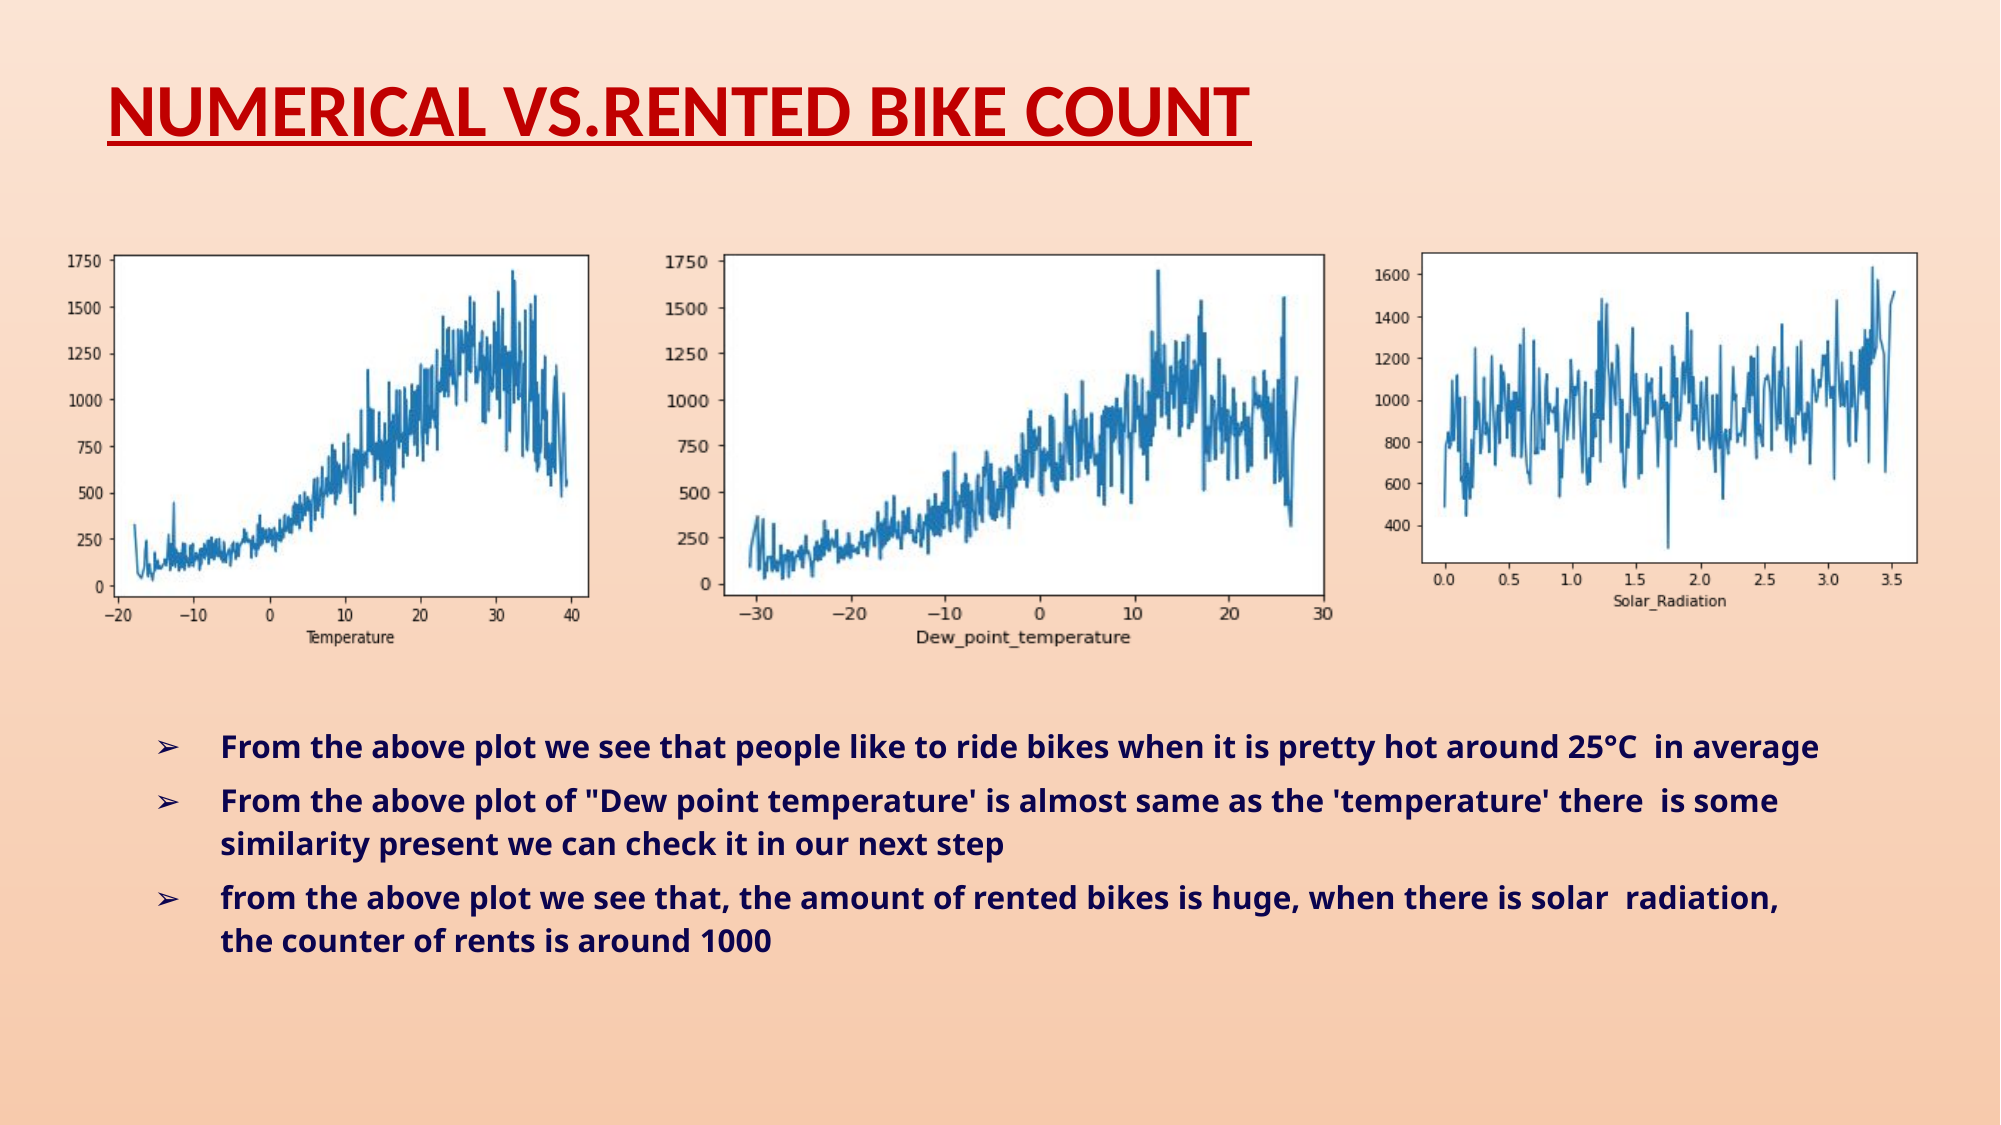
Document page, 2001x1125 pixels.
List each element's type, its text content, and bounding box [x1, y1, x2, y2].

title NUMERICAL VS.RENTED BIKE COUNT [92, 43, 1818, 181]
text_box [652, 245, 1347, 656]
text_box [57, 244, 598, 656]
text_box [1364, 244, 1927, 618]
list From the above plot we see that people like to ride bikes when it is pretty hot around 25°C in average From the above plot of "Dew point temperature' is almost same as the 'temperature' there is some similarity present we can check it in our next step from the above plot we see that, the amount of rented bikes is huge, when there is solar radiation, the counter of rents is around 1000 [137, 714, 1863, 1014]
